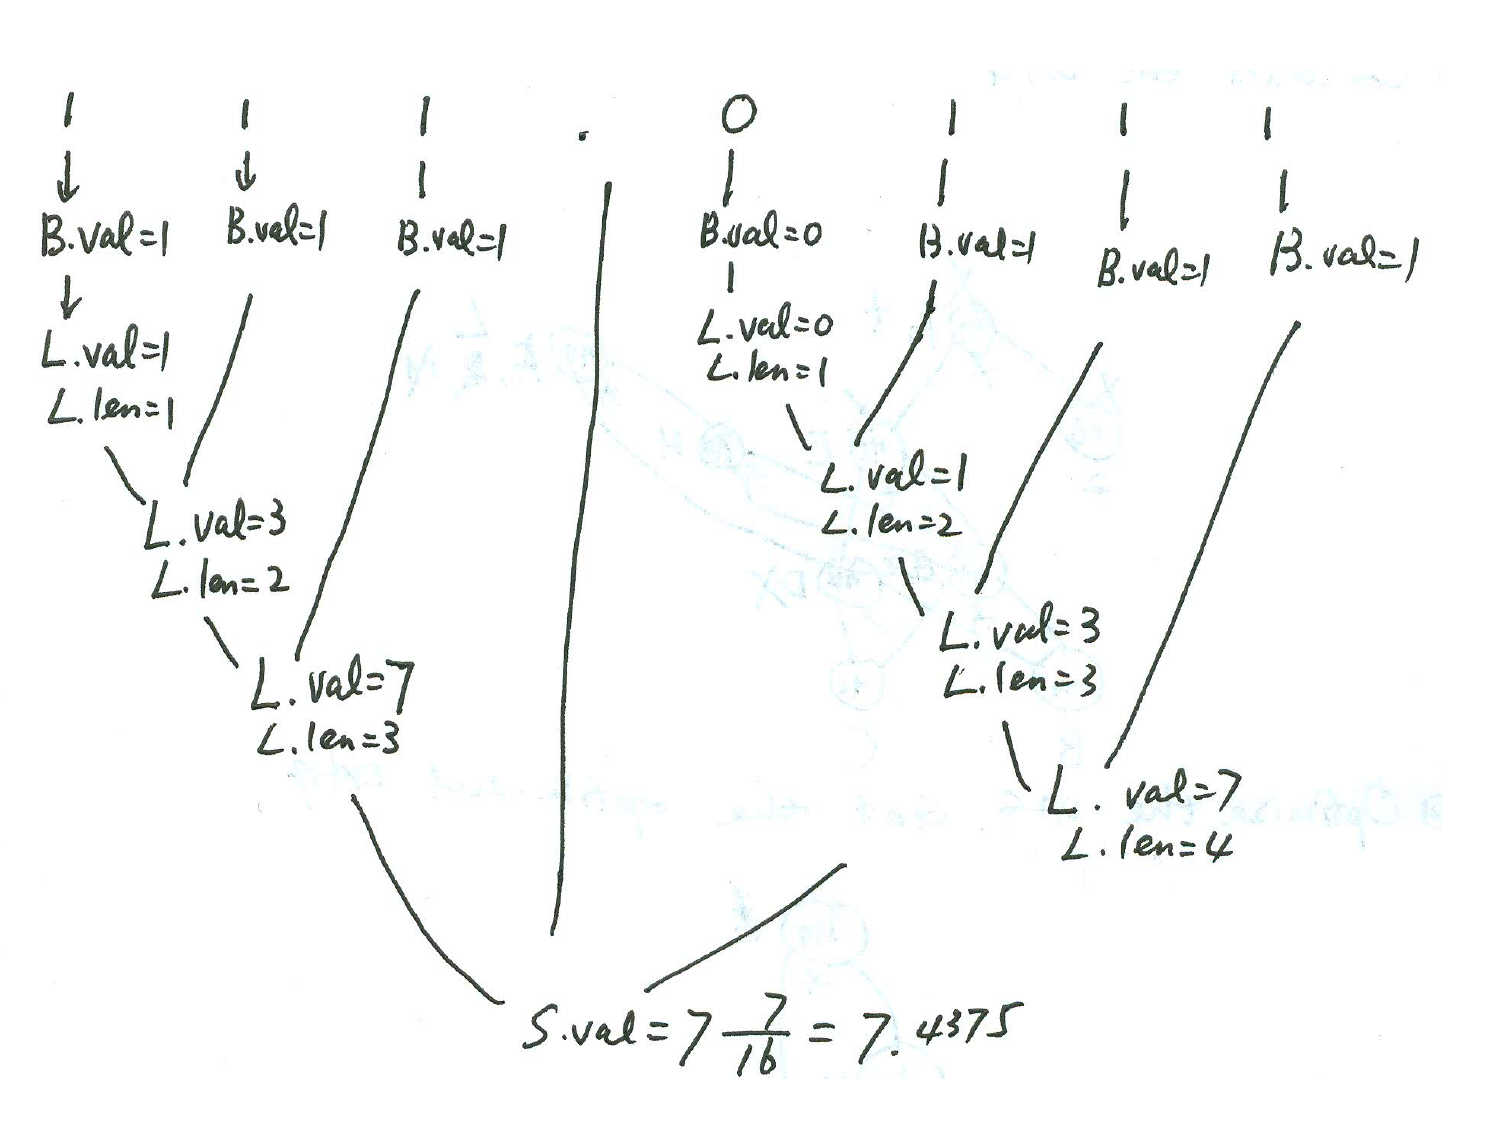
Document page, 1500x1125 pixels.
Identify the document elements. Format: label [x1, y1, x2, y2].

picture [0, 70, 1442, 1080]
